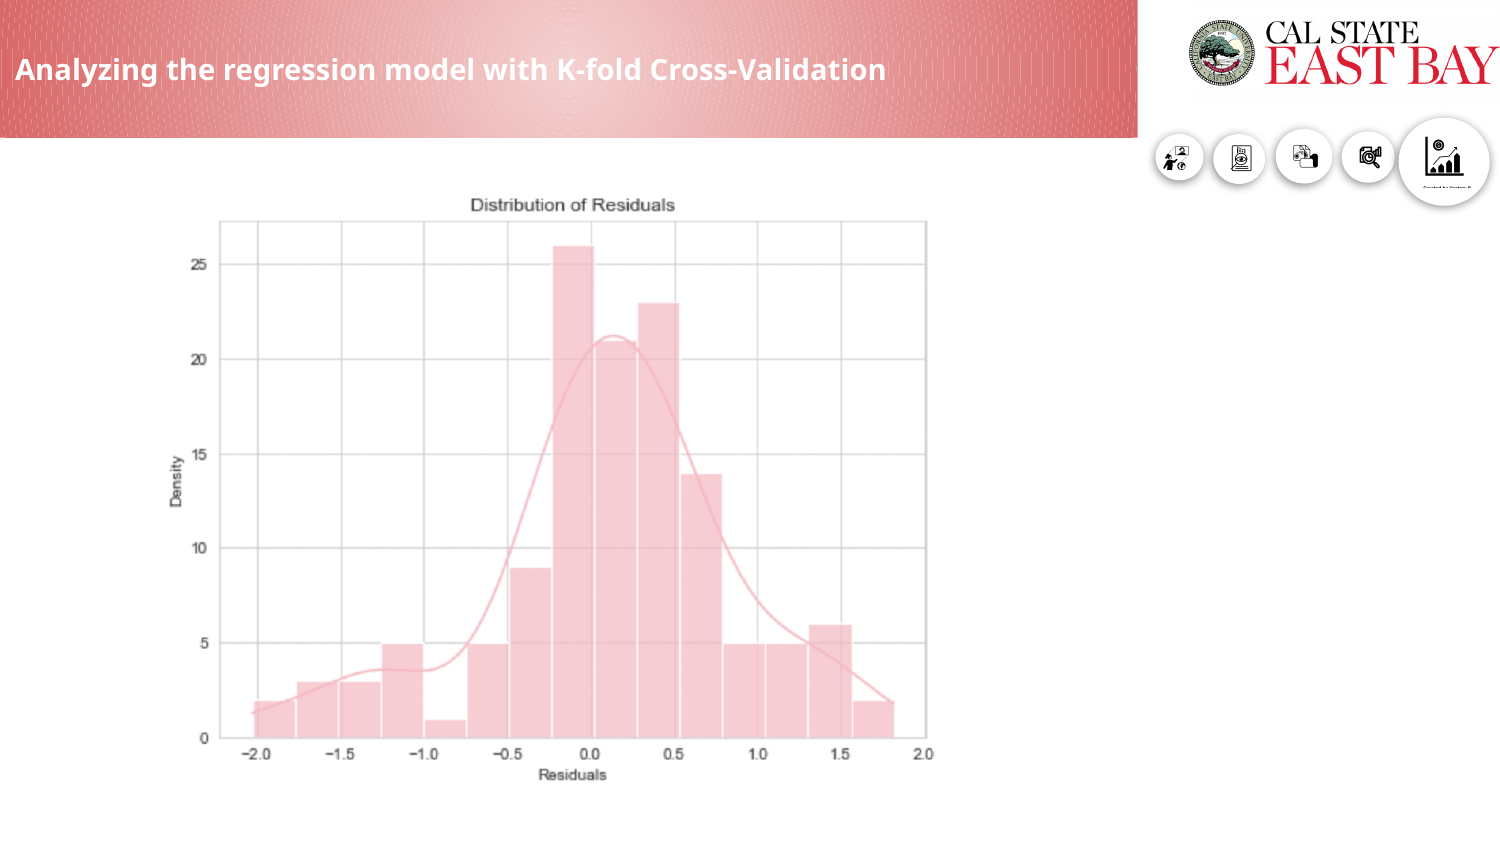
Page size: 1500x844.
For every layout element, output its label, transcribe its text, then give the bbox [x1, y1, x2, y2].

picture [1288, 143, 1322, 176]
text_box [1260, 144, 1266, 174]
text_box [1398, 117, 1490, 206]
picture [146, 183, 992, 828]
picture [1418, 135, 1471, 188]
text_box [1341, 131, 1393, 183]
picture [1355, 145, 1386, 176]
text_box Analyzing the regression model with K-fold Cross-Validation [0, 0, 1138, 138]
picture [1162, 144, 1190, 172]
text_box [1213, 134, 1259, 178]
text_box [1275, 128, 1333, 184]
picture [1189, 0, 1500, 107]
text_box [1155, 134, 1204, 181]
picture [1222, 143, 1260, 181]
